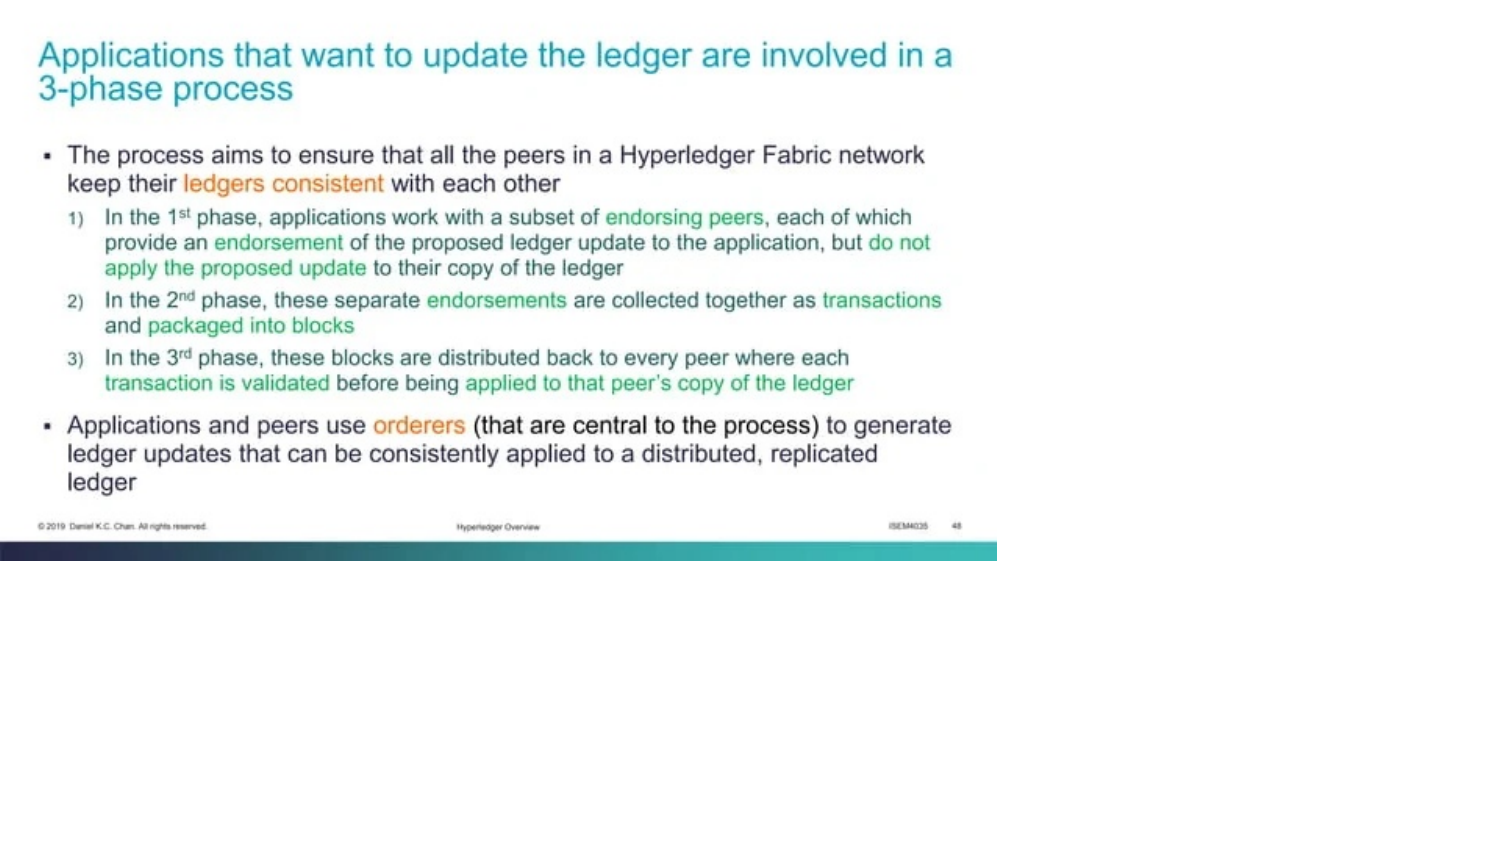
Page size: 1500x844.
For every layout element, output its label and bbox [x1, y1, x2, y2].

picture [0, 0, 997, 562]
